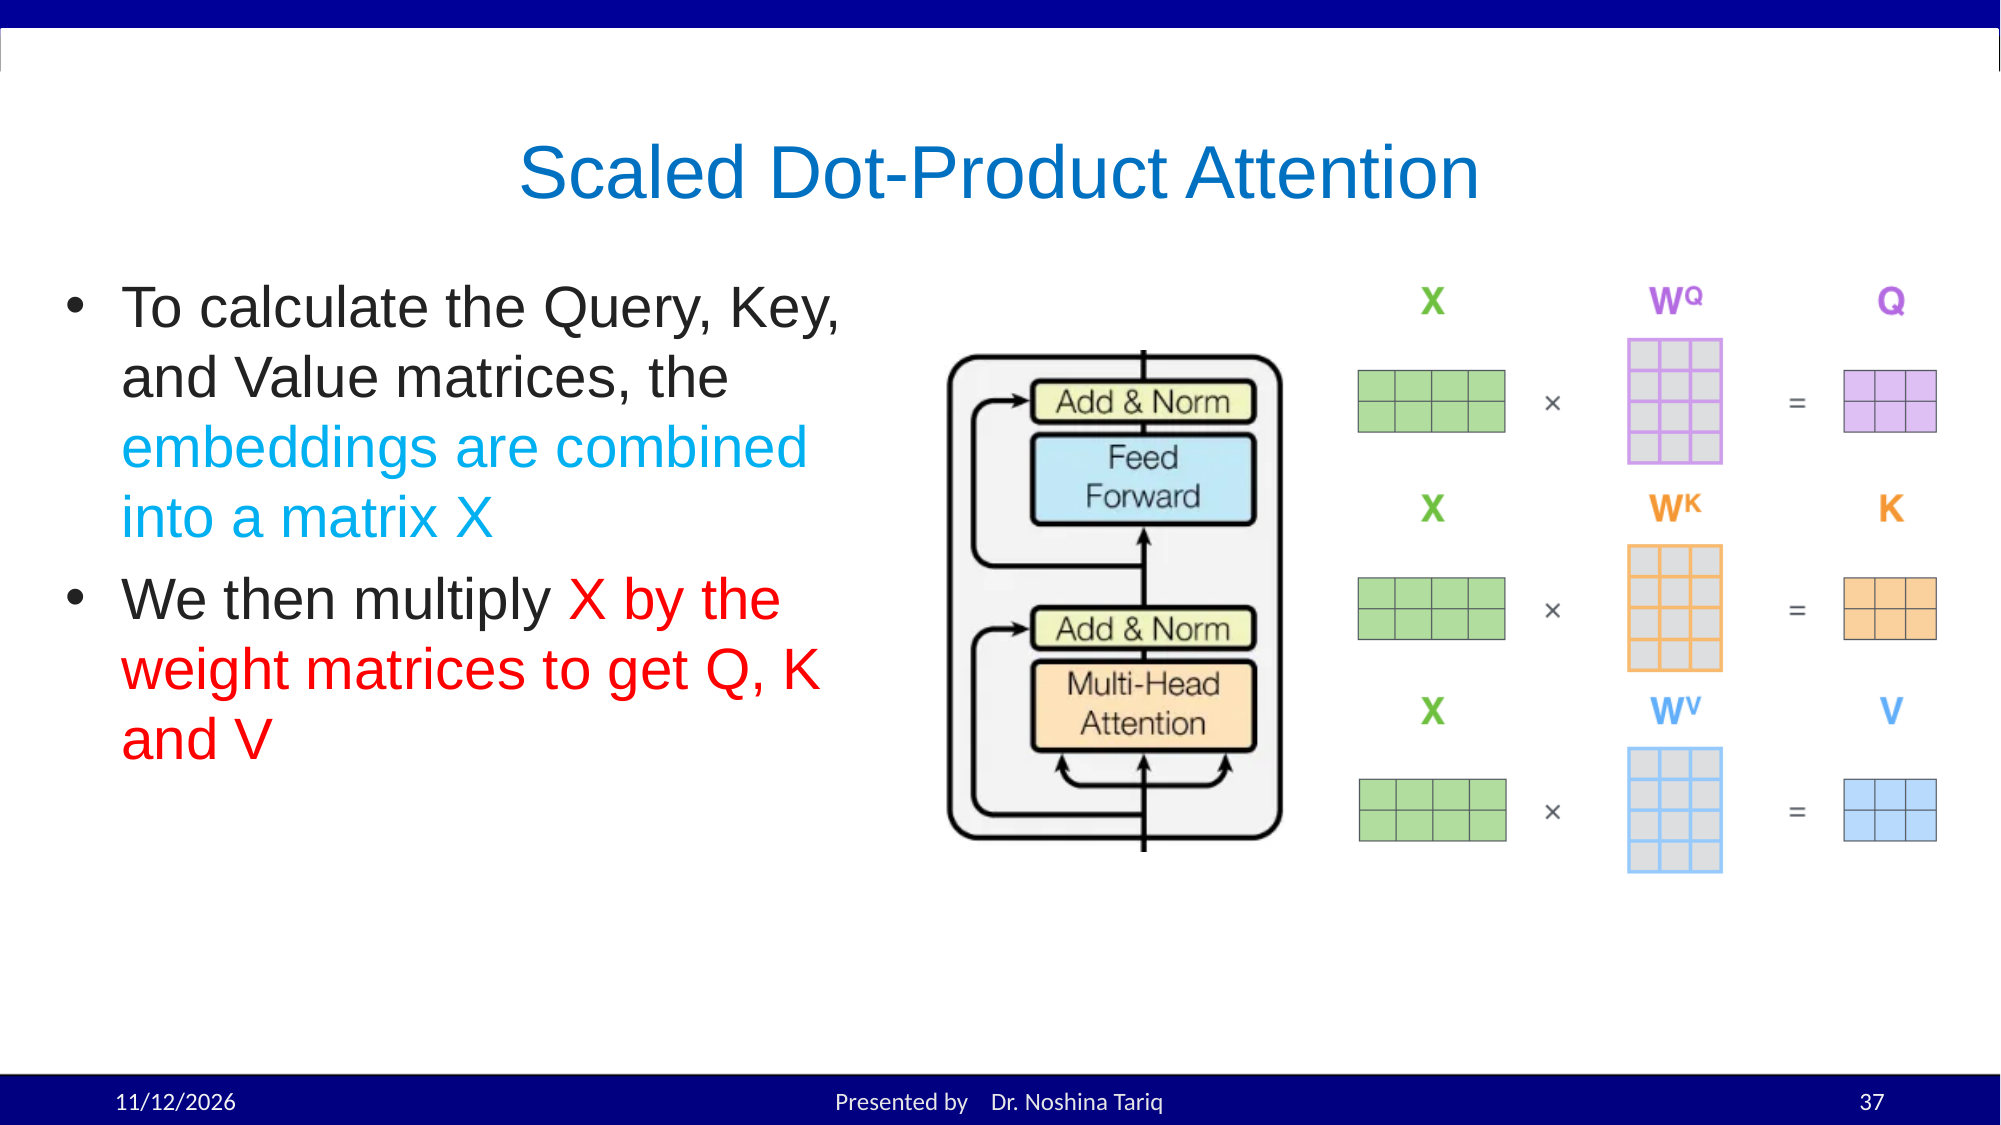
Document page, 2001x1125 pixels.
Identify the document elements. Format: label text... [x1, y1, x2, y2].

picture [0, 0, 2001, 1125]
title Scaled Dot-Product Attention [99, 99, 1900, 238]
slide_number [99, 1062, 567, 1125]
slide_number 37 [1433, 1062, 1900, 1125]
footer Presented by Dr. Noshina Tariq [683, 1062, 1317, 1125]
list To calculate the Query, Key, and Value matrices, the embeddings are combined into a matrix X We then multiply X by the weight matrices to get Q, K and V [50, 261, 887, 1005]
